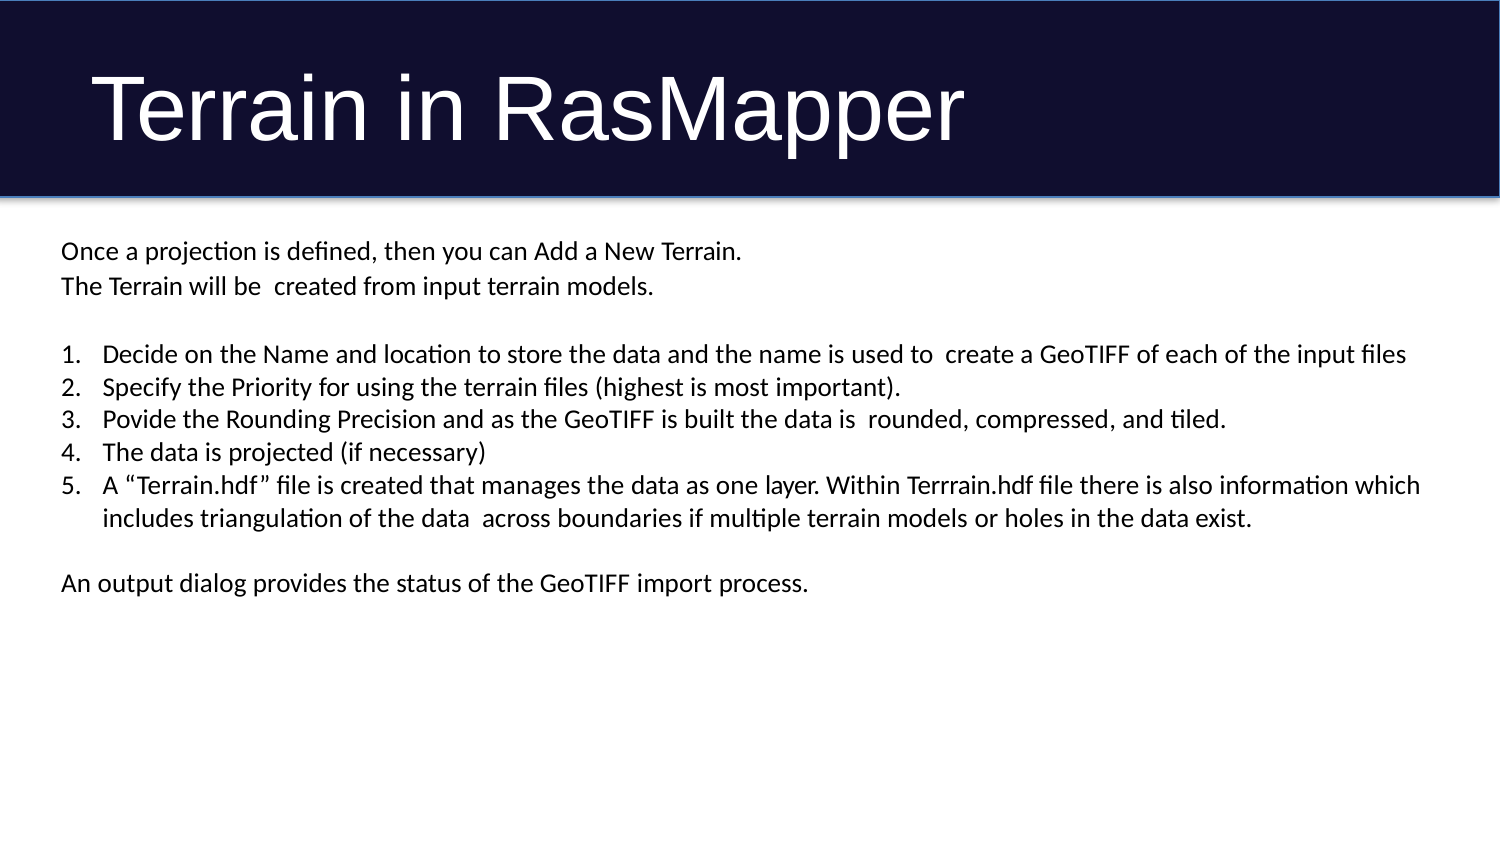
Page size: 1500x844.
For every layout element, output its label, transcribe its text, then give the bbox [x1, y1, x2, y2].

title Terrain in RasMapper [75, 33, 1425, 175]
text_box Once a projection is defined, then you can Add a New Terrain. The Terrain will be created from input terrain models. Decide on the Name and location to store the data and the name is used to create a GeoTIFF of each of the input files Specify the Priority for using the terrain files (highest is most important). Povide the Rounding Precision and as the GeoTIFF is built the data is rounded, compressed, and tiled. The data is projected (if necessary) A “Terrain.hdf” file is created that manages the data as one layer. Within Terrrain.hdf file there is also information which includes triangulation of the data across boundaries if multiple terrain models or holes in the data exist. An output dialog provides the status of the GeoTIFF import process. [59, 231, 1425, 599]
